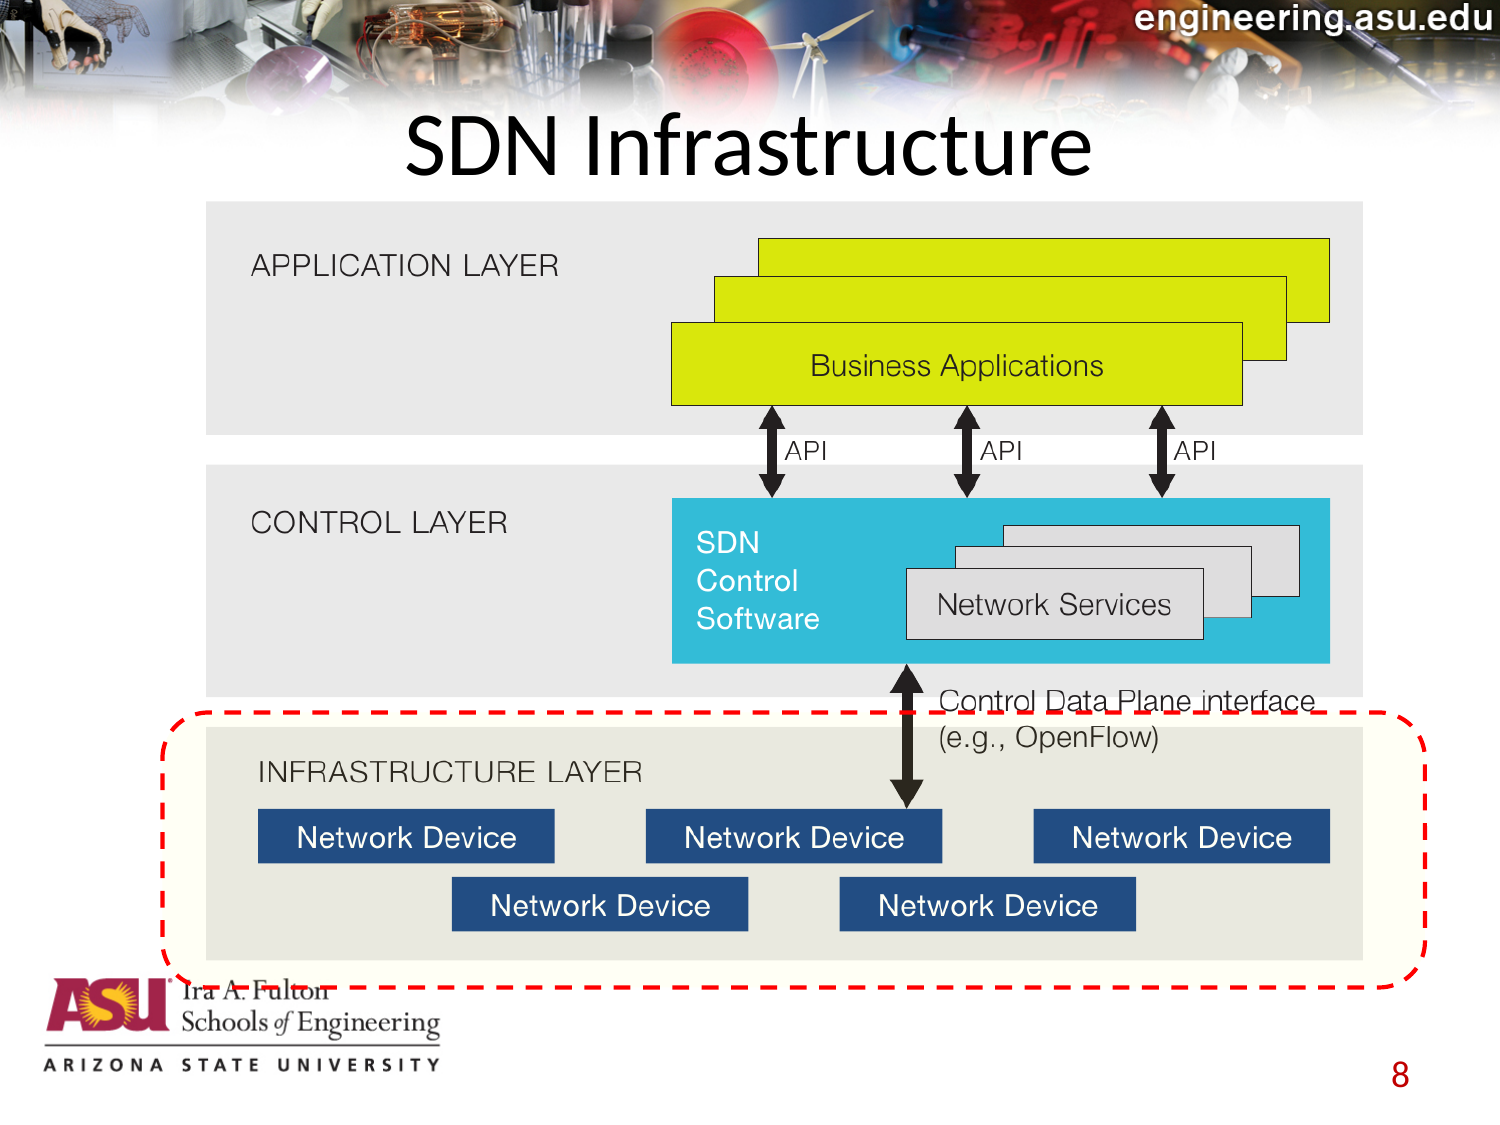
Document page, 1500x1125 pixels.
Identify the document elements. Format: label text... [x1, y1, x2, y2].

title SDN Infrastructure [75, 45, 1425, 233]
picture [0, 0, 1500, 1125]
text_box [160, 710, 1428, 990]
slide_number 8 [1074, 1042, 1425, 1103]
